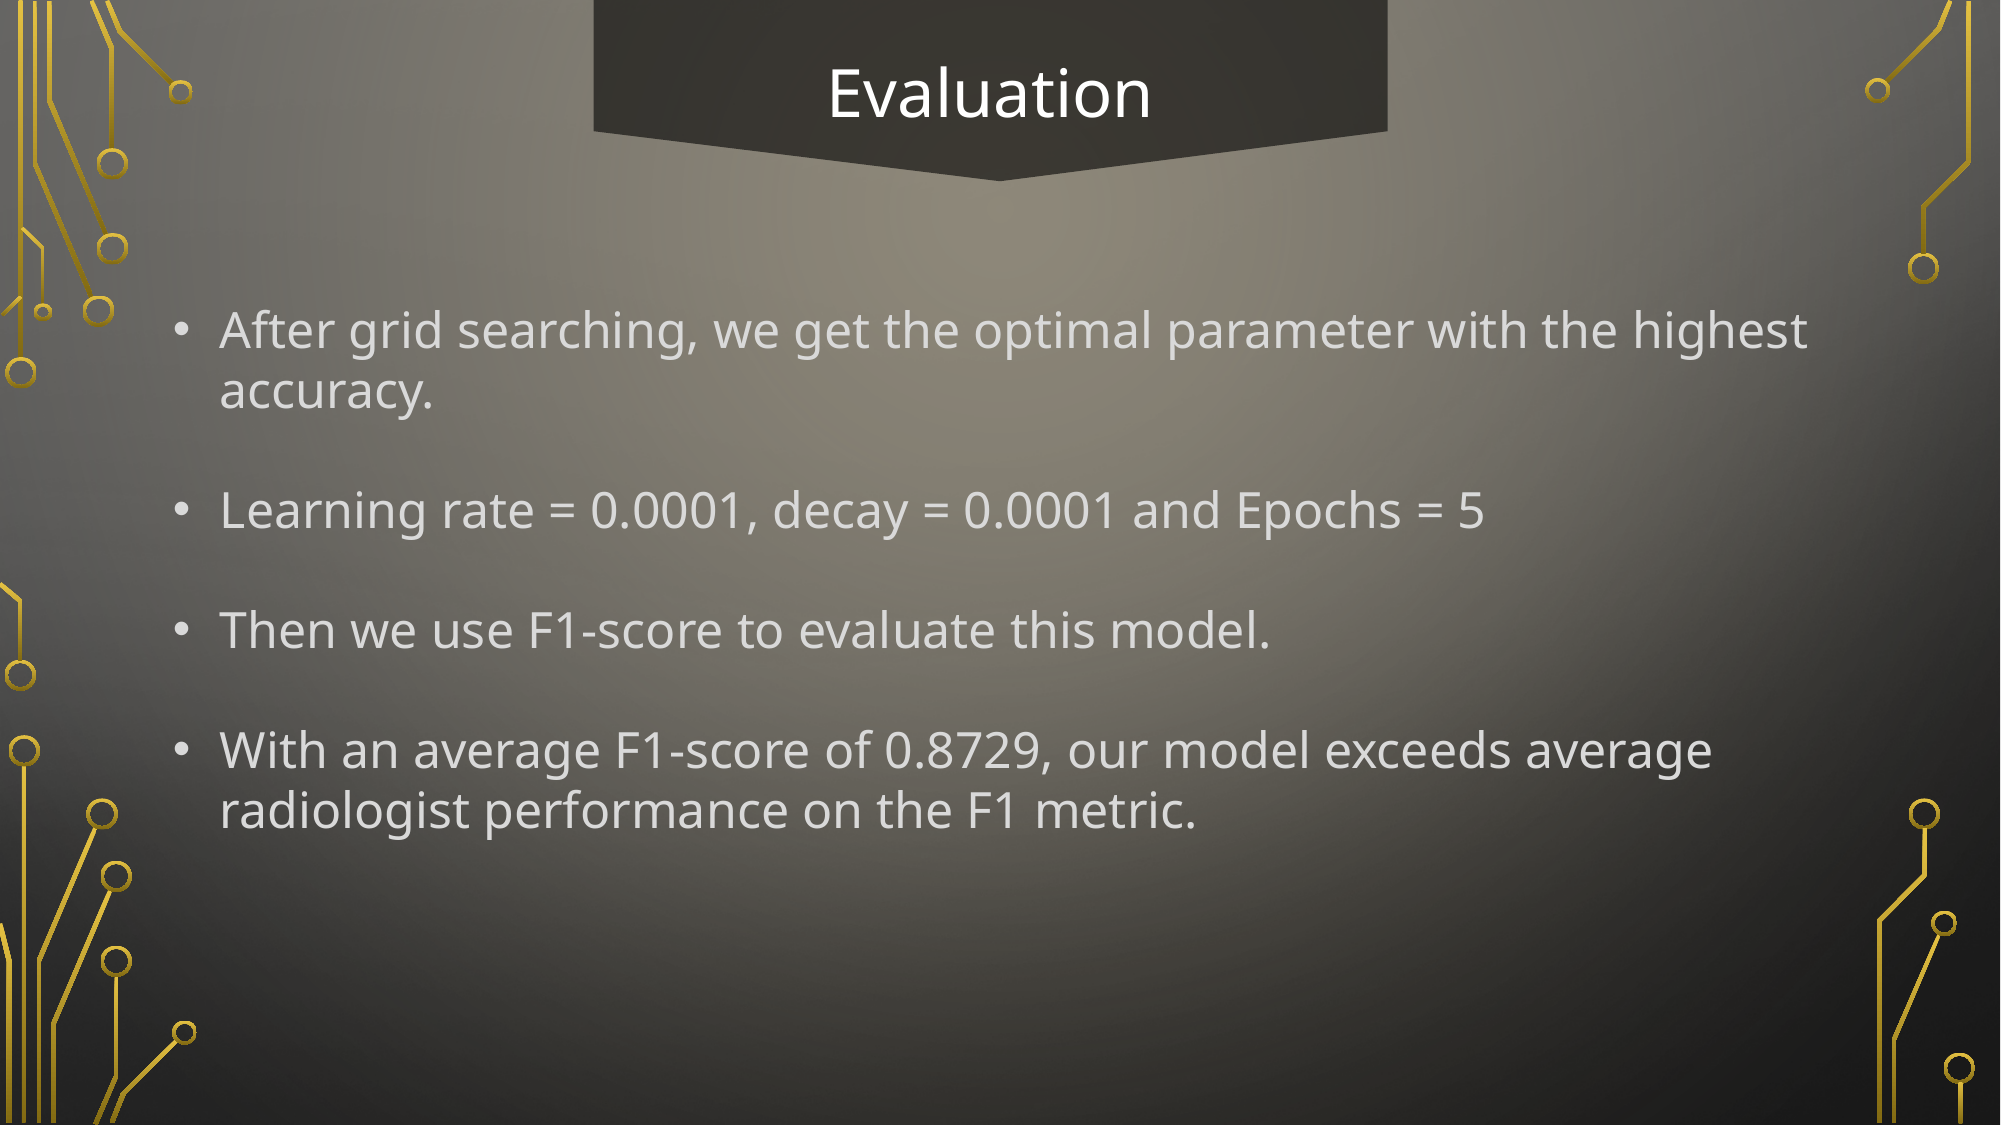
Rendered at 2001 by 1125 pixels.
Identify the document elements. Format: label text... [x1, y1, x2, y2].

text_box Evaluation [592, 0, 1389, 183]
text_box After grid searching, we get the optimal parameter with the highest accuracy. Learning rate = 0.0001, decay = 0.0001 and Epochs = 5 Then we use F1-score to evaluate this model. With an average F1-score of 0.8729, our model exceeds average radiologist performance on the F1 metric. [158, 290, 1862, 1026]
